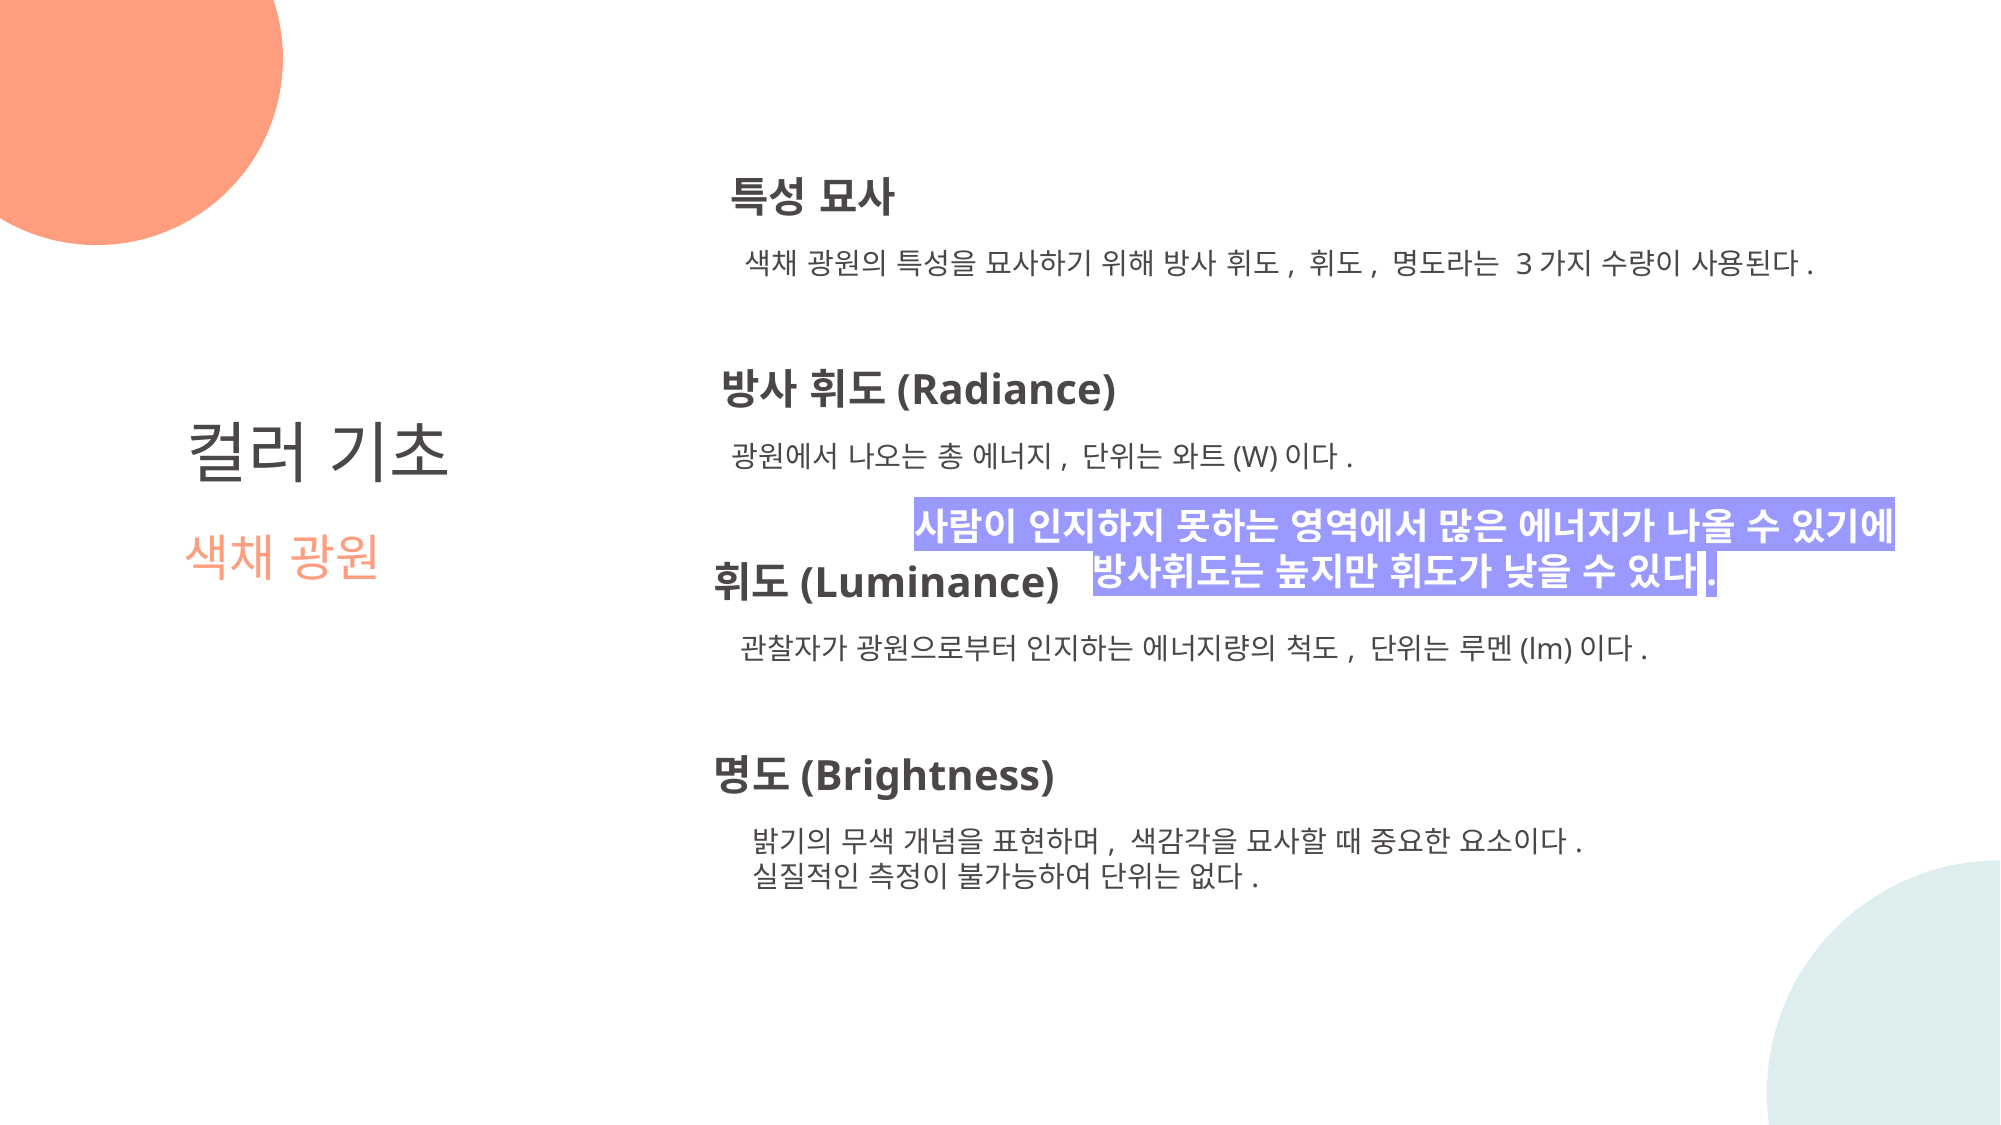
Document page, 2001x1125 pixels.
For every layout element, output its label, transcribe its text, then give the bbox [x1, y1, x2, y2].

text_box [706, 548, 1682, 674]
text_box 사람이 인지하지 못하는 영역에서 많은 에너지가 나올 수 있기에 방사휘도는 높지만 휘도가 낮을 수 있다. [899, 495, 1911, 601]
text_box [1765, 859, 2000, 1125]
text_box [706, 162, 1852, 289]
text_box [706, 741, 1629, 902]
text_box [706, 355, 1379, 481]
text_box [157, 403, 481, 595]
text_box [0, 0, 284, 247]
